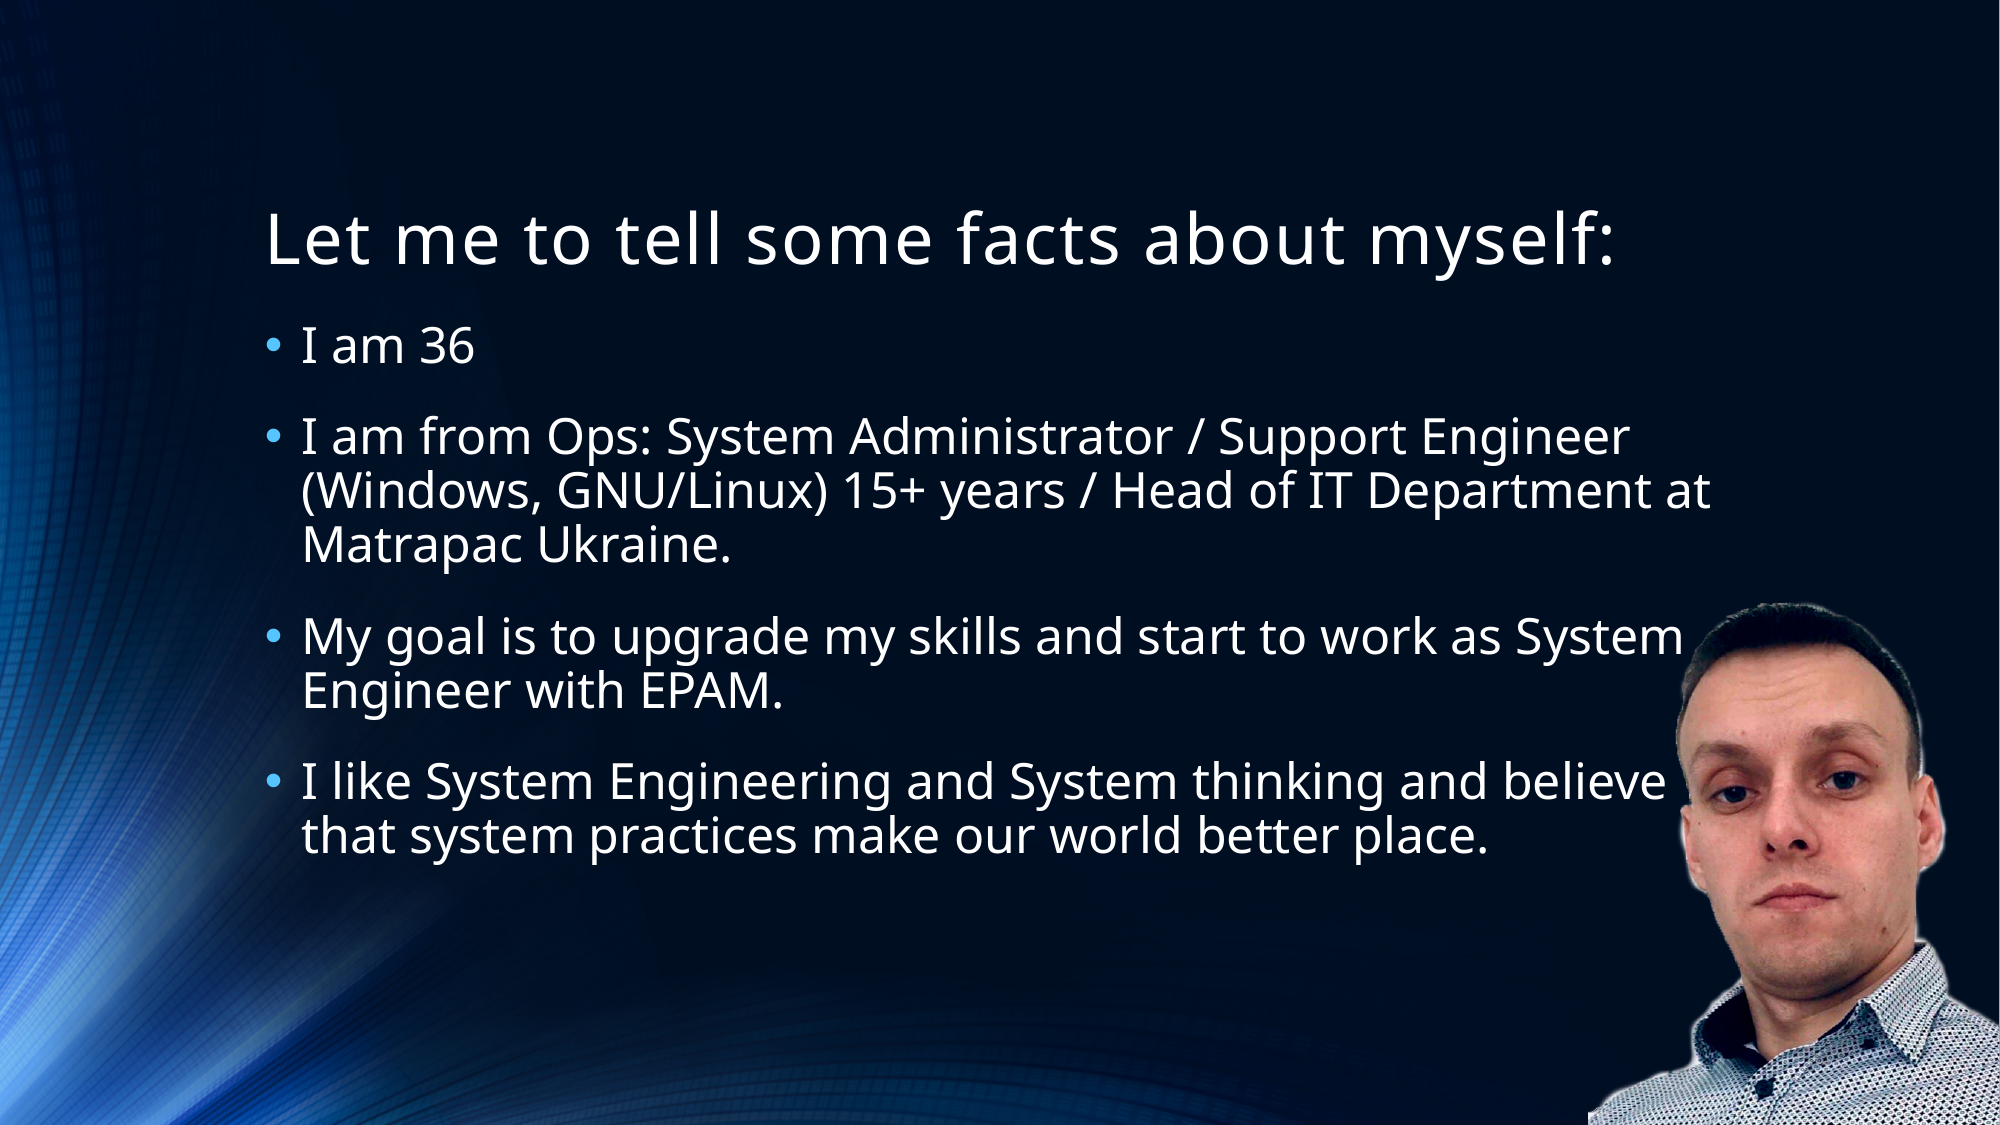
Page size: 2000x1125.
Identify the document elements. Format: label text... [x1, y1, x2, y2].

picture [0, 0, 2000, 1125]
title Let me to tell some facts about myself: [249, 196, 1750, 288]
list I am 36 I am from Ops: System Administrator / Support Engineer (Windows, GNU/Linux) 15+ years / Head of IT Department at Matrapac Ukraine. My goal is to upgrade my skills and start to work as System Engineer with EPAM. I like System Engineering and System thinking and believe that system practices make our world better place. [249, 312, 1749, 988]
